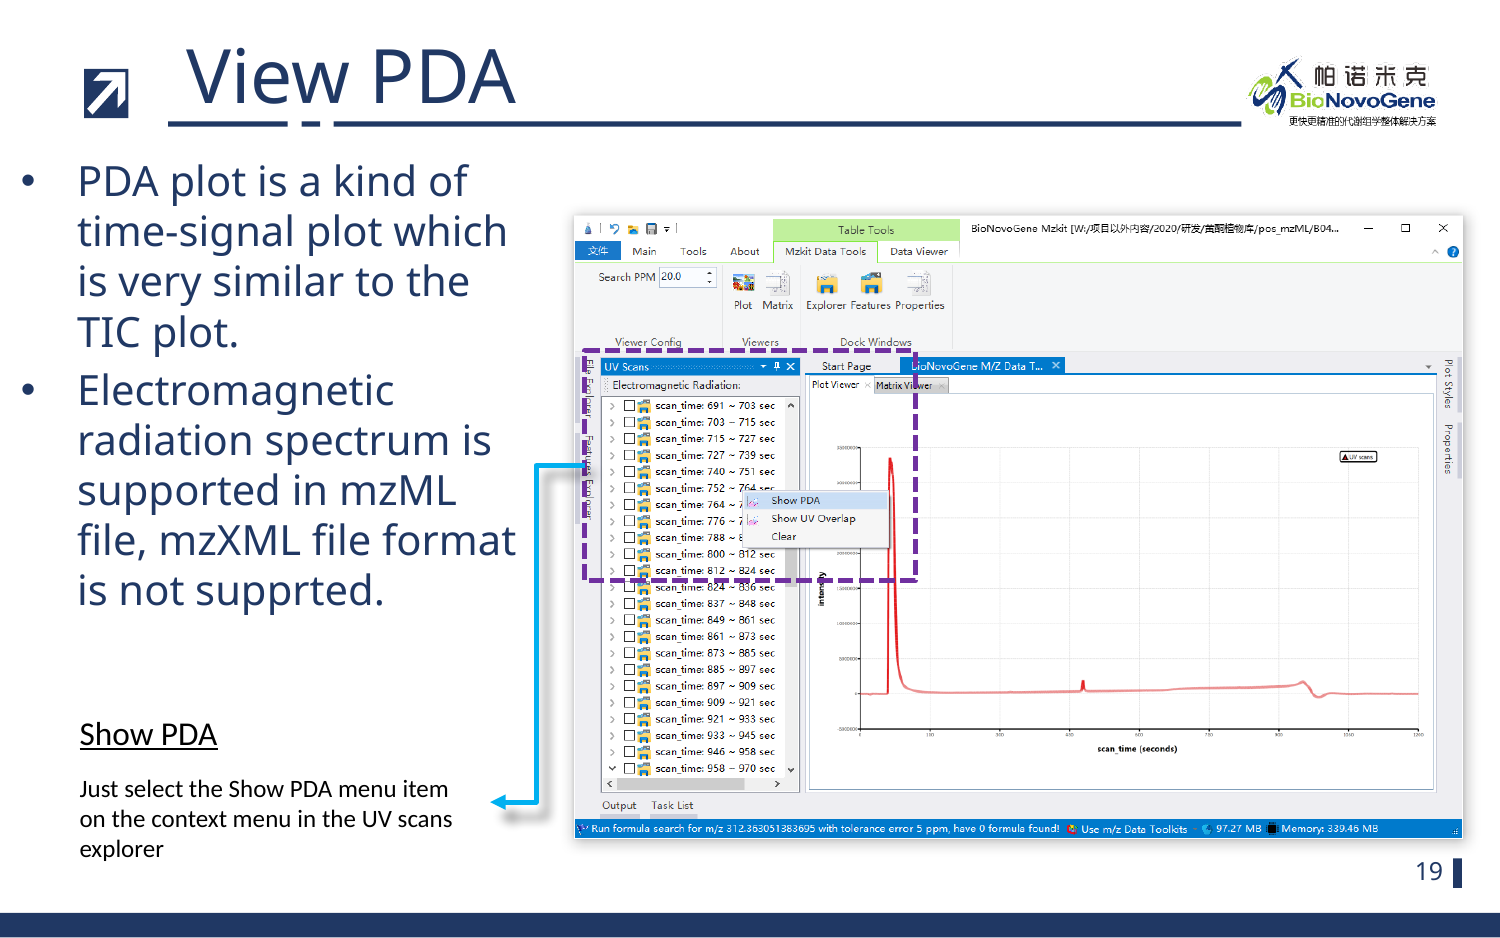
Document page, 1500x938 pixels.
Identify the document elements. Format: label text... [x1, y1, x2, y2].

text_box Show PDA Just select the Show PDA menu item on the context menu in the UV scans explorer [64, 704, 491, 900]
picture [1245, 55, 1444, 132]
picture [557, 196, 1486, 858]
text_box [489, 465, 585, 804]
list PDA plot is a kind of time-signal plot which is very similar to the TIC plot. Electromagnetic radiation spectrum is supported in mzML file, mzXML file format is not supprted. [5, 147, 543, 646]
title View PDA [171, 19, 1058, 127]
